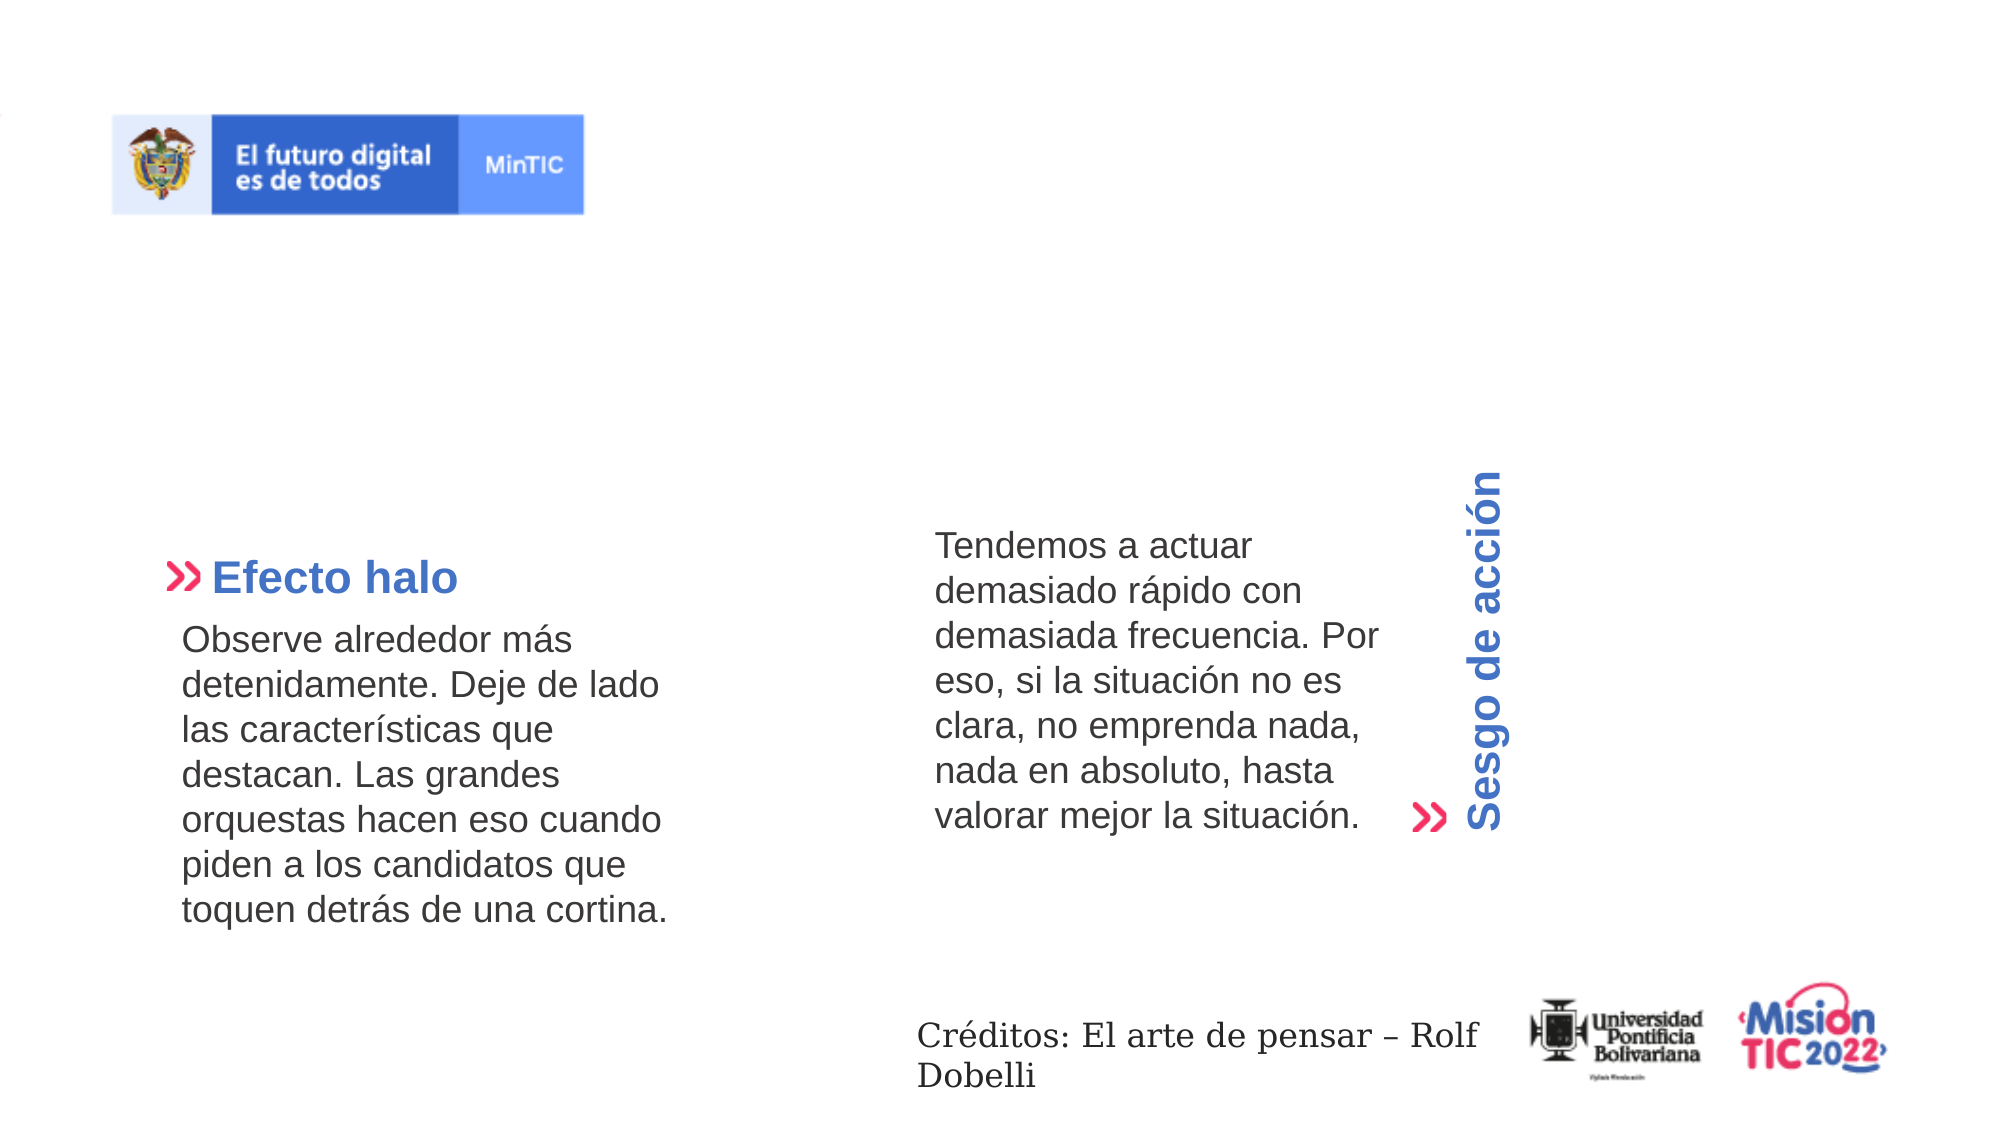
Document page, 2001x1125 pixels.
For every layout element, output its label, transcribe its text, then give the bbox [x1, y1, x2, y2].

text_box Tendemos a actuar demasiado rápido con demasiada frecuencia. Por eso, si la situación no es clara, no emprenda nada, nada en absoluto, hasta valorar mejor la situación. [919, 513, 1446, 844]
text_box Sesgo de acción [1446, 397, 1517, 847]
text_box Efecto halo [197, 540, 703, 607]
picture [0, 1, 2000, 1124]
text_box Observe alrededor más detenidamente. Deje de lado las características que destacan. Las grandes orquestas hacen eso cuando piden a los candidatos que toquen detrás de una cortina. [166, 607, 730, 937]
text_box Créditos: El arte de pensar – Rolf Dobelli [901, 1006, 1512, 1101]
